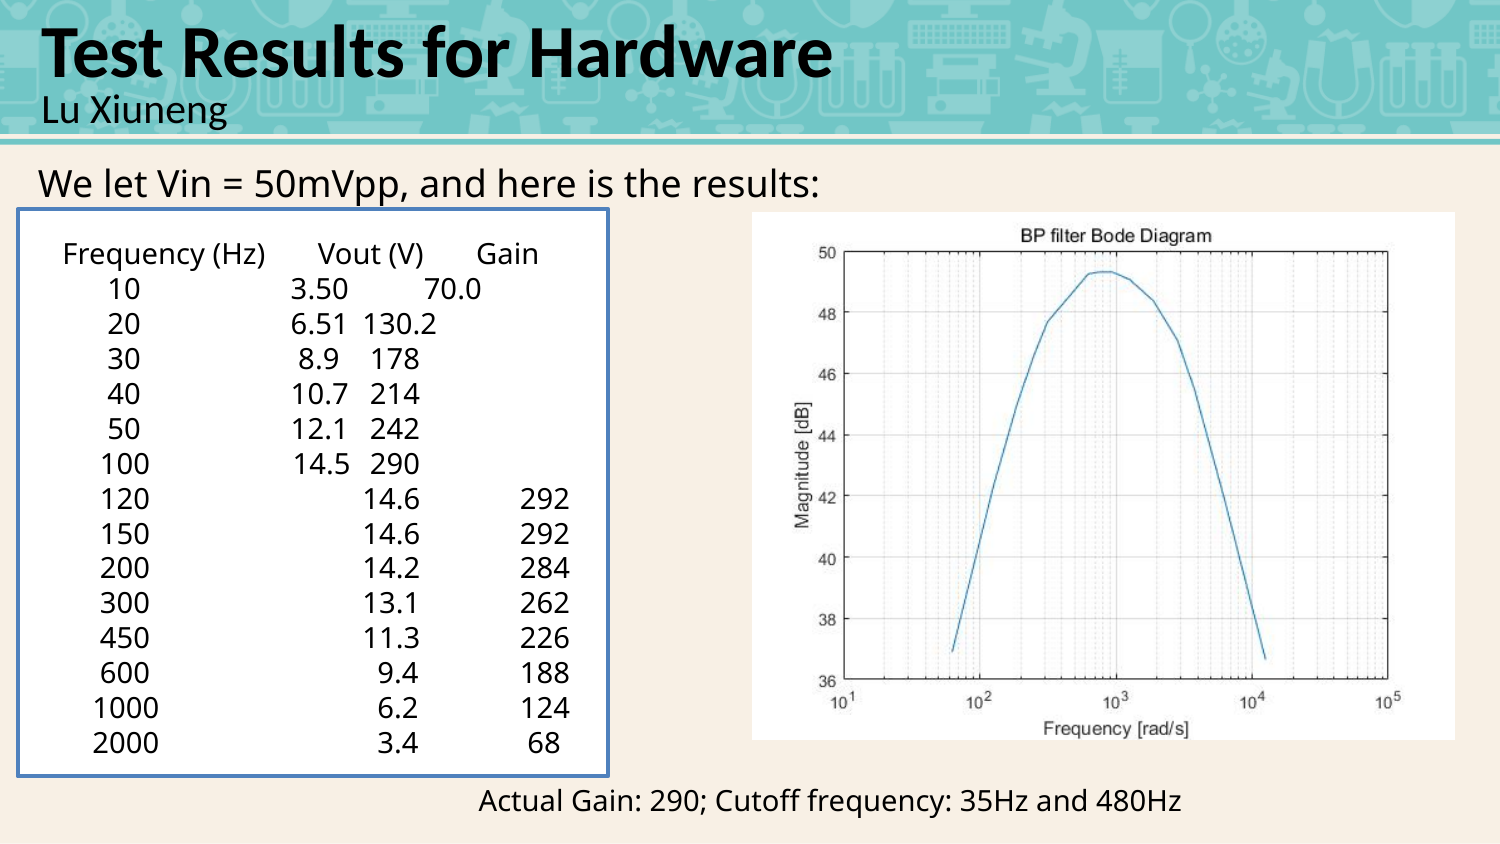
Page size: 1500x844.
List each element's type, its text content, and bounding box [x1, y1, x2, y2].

text_box [16, 207, 610, 778]
text_box Actual Gain: 290; Cutoff frequency: 35Hz and 480Hz [463, 775, 1198, 825]
text_box Frequency (Hz) Vout (V) Gain 10 3.50 70.0 20 6.51 130.2 30 8.9 178 40 10.7 214 50 12.1 242 100 14.5 290 120 14.6 292 150 14.6 292 200 14.2 284 300 13.1 262 450 11.3 226 600 9.4 188 1000 6.2 124 2000 3.4 68 [47, 227, 586, 767]
picture [752, 212, 1455, 740]
list Test Results for Hardware [41, 19, 1365, 108]
picture [0, 0, 1500, 134]
text_box We let Vin = 50mVpp, and here is the results: [23, 152, 836, 213]
list Lu Xiuneng [41, 108, 1365, 146]
